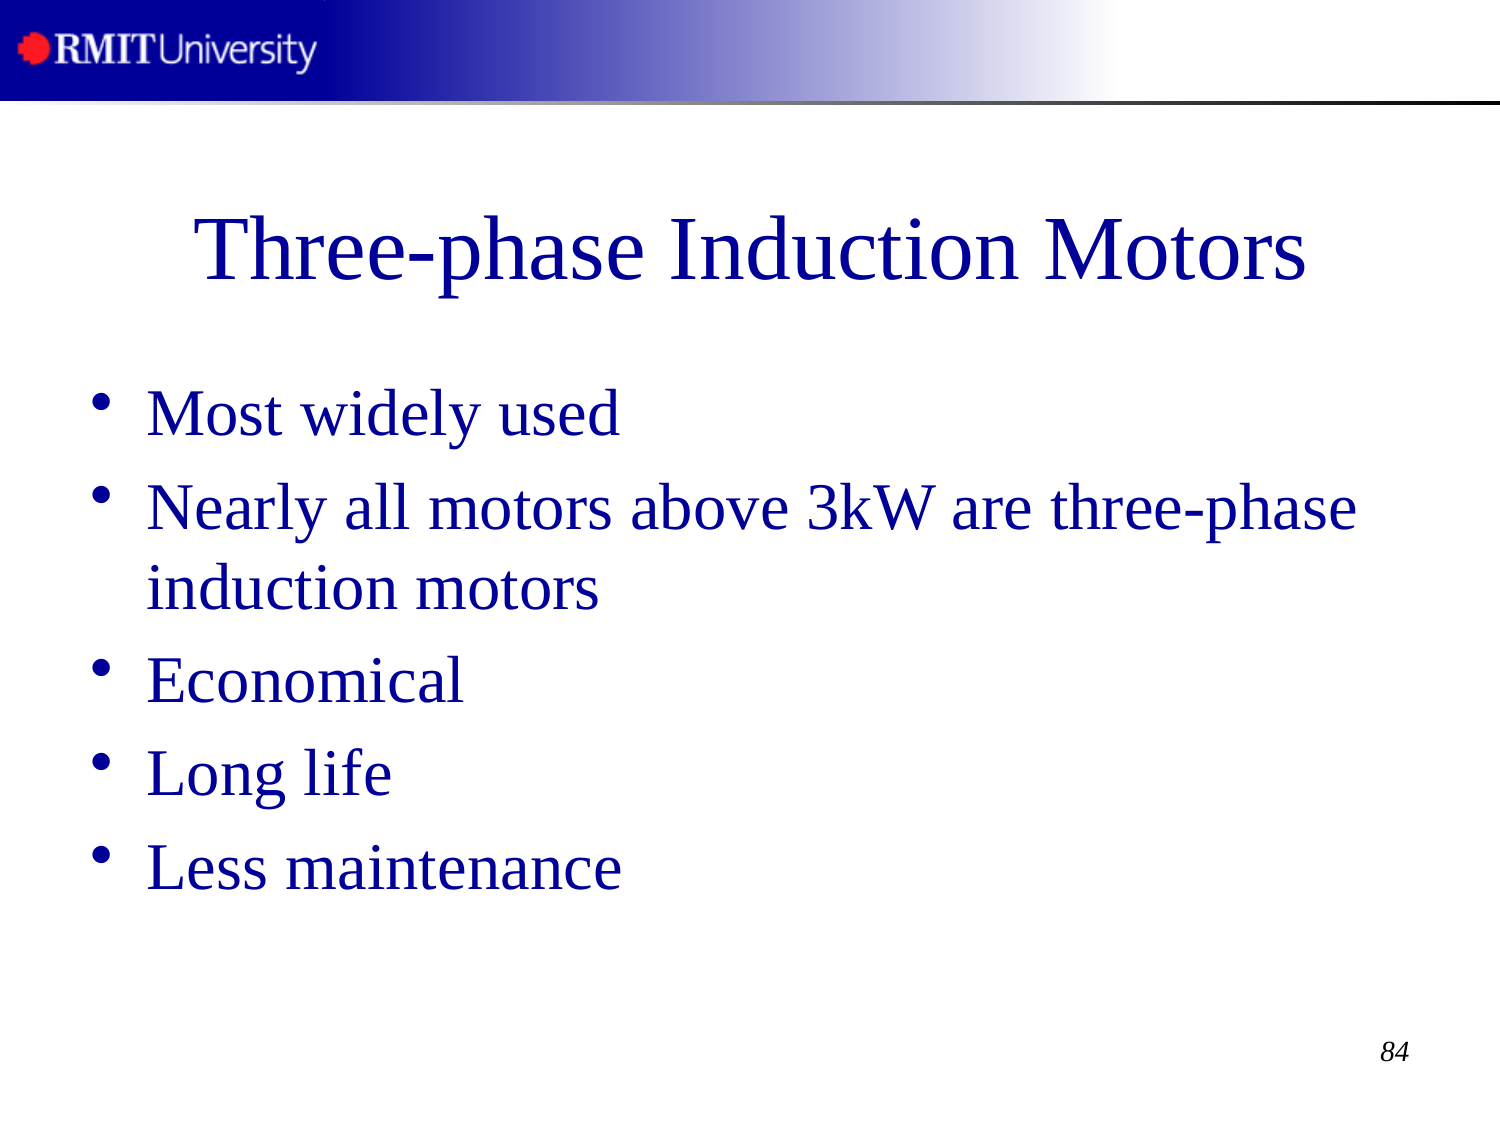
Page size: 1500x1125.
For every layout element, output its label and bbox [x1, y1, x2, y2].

slide_number [1074, 1024, 1425, 1103]
title [76, 148, 1427, 337]
list [75, 361, 1425, 1005]
picture [13, 7, 325, 92]
